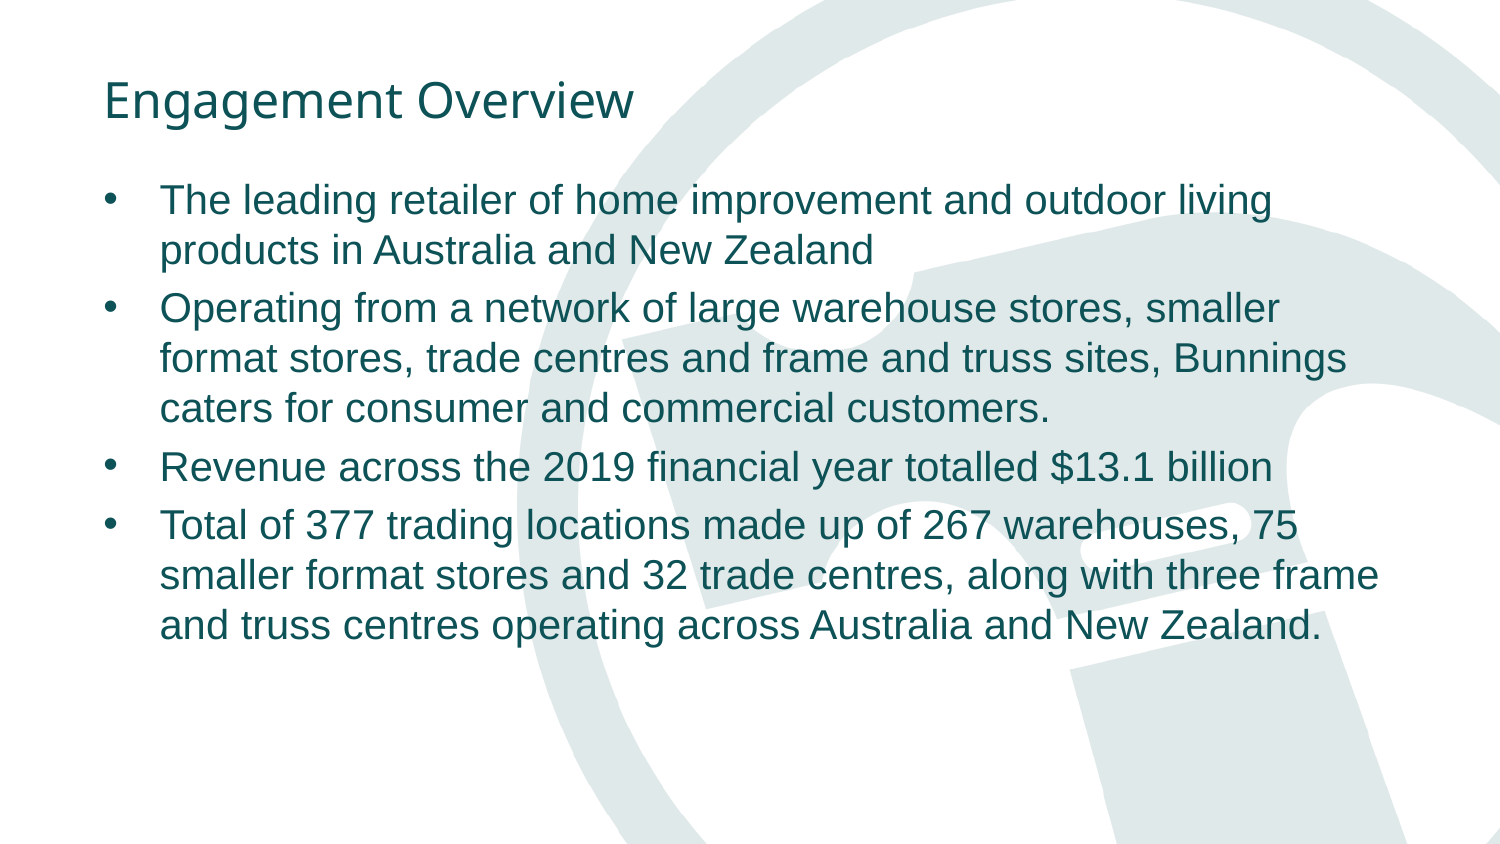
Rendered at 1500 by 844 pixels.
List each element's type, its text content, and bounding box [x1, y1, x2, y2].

list Engagement Overview [88, 0, 857, 136]
list The leading retailer of home improvement and outdoor living products in Australia and New Zealand Operating from a network of large warehouse stores, smaller format stores, trade centres and frame and truss sites, Bunnings caters for consumer and commercial customers. Revenue across the 2019 financial year totalled $13.1 billion Total of 377 trading locations made up of 267 warehouses, 75 smaller format stores and 32 trade centres, along with three frame and truss centres operating across Australia and New Zealand. [88, 165, 1412, 800]
